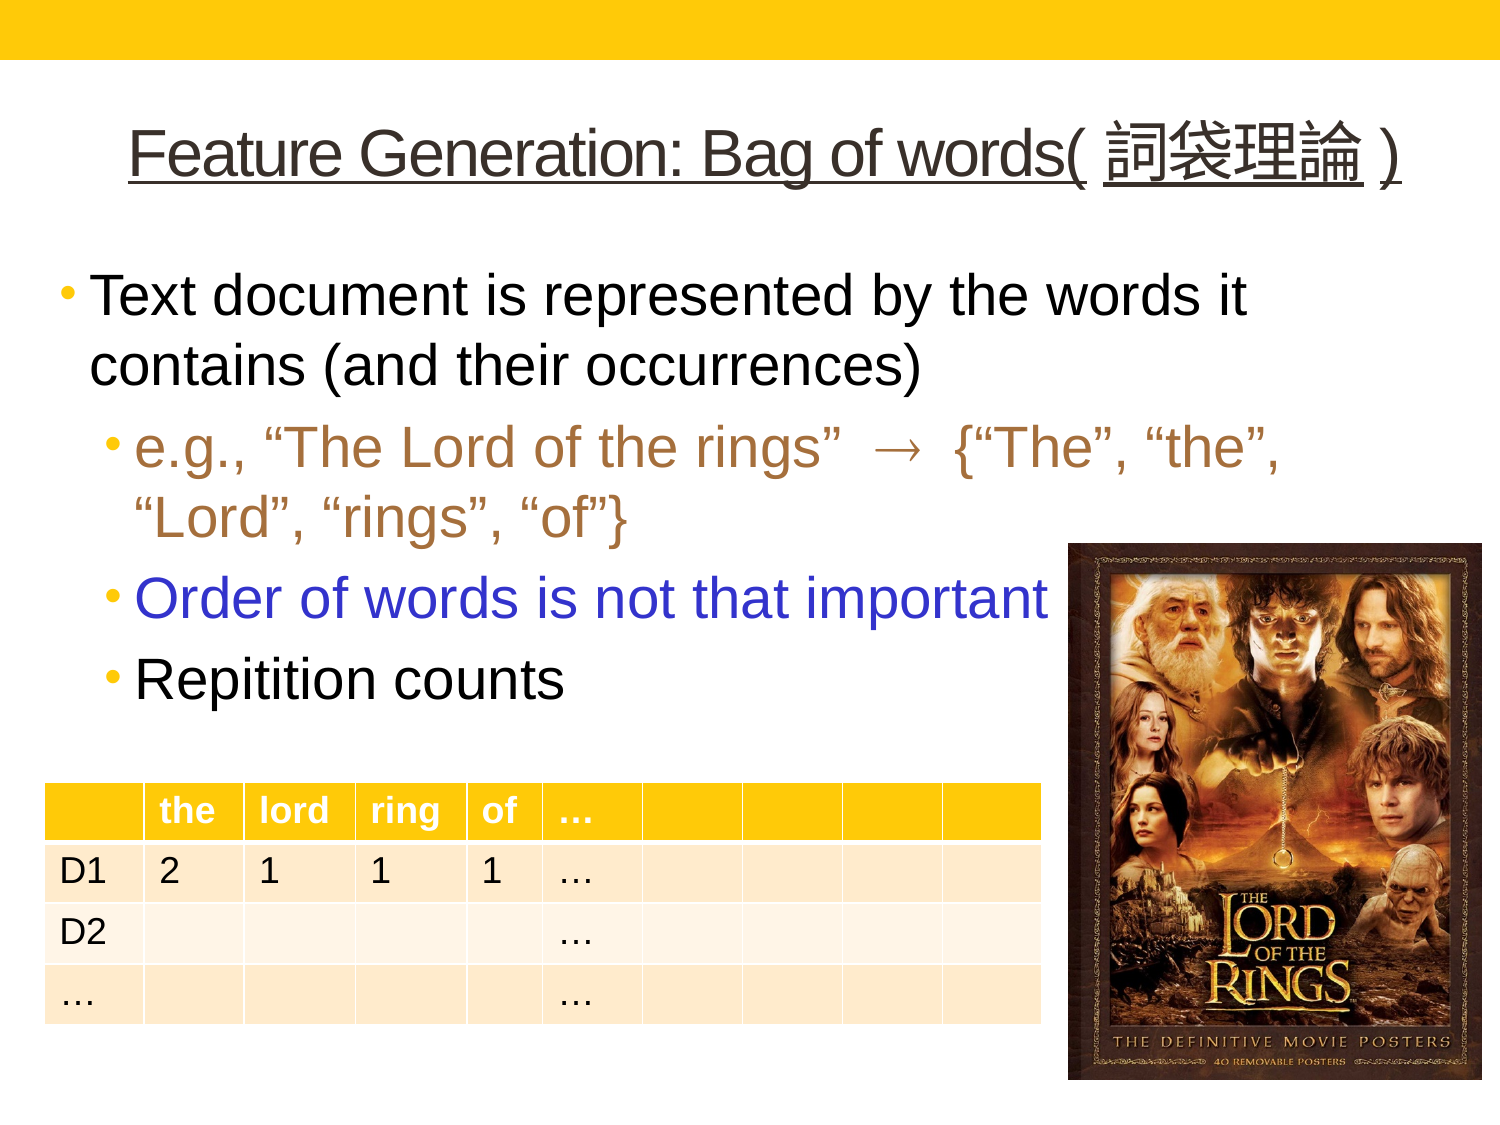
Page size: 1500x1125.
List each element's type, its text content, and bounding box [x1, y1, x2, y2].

table_cell … [543, 965, 642, 1024]
table_cell [743, 904, 842, 963]
table_header the [145, 783, 243, 840]
list Text document is represented by the words it contains (and their occurrences) e.g., “The Lord of the rings”  {“The”, “the”, “Lord”, “rings”, “of”} Order of words is not that important Repitition counts [44, 249, 1407, 1063]
table_cell [943, 845, 1041, 902]
table_cell [843, 845, 942, 902]
table_header [643, 783, 742, 840]
table_cell [356, 904, 466, 963]
table_cell [245, 904, 355, 963]
table_cell [145, 965, 243, 1024]
table_header lord [245, 783, 355, 840]
table_cell 1 [468, 845, 542, 902]
table_header [943, 783, 1041, 840]
table_cell 1 [245, 845, 355, 902]
table_cell … [45, 965, 143, 1024]
table_cell [843, 904, 942, 963]
table_cell [356, 965, 466, 1024]
table_cell D2 [45, 904, 143, 963]
table_header … [543, 783, 642, 840]
table_cell 2 [145, 845, 243, 902]
table_header of [468, 783, 542, 840]
table_cell [743, 845, 842, 902]
table_header [743, 783, 842, 840]
table_cell [245, 965, 355, 1024]
table_cell … [543, 845, 642, 902]
table_header [843, 783, 942, 840]
table_cell [743, 965, 842, 1024]
table_cell [843, 965, 942, 1024]
table_cell [643, 965, 742, 1024]
table_cell [943, 904, 1041, 963]
table_cell [468, 904, 542, 963]
picture [1068, 543, 1482, 1081]
table_cell [943, 965, 1041, 1024]
table_cell [643, 845, 742, 902]
table_cell [643, 904, 742, 963]
table_header ring [356, 783, 466, 840]
table_cell [468, 965, 542, 1024]
table_cell … [543, 904, 642, 963]
table_cell D1 [45, 845, 143, 902]
table_cell [145, 904, 243, 963]
table_cell 1 [356, 845, 466, 902]
table_header [45, 783, 143, 840]
title Feature Generation: Bag of words(詞袋理論) [112, 99, 1463, 200]
